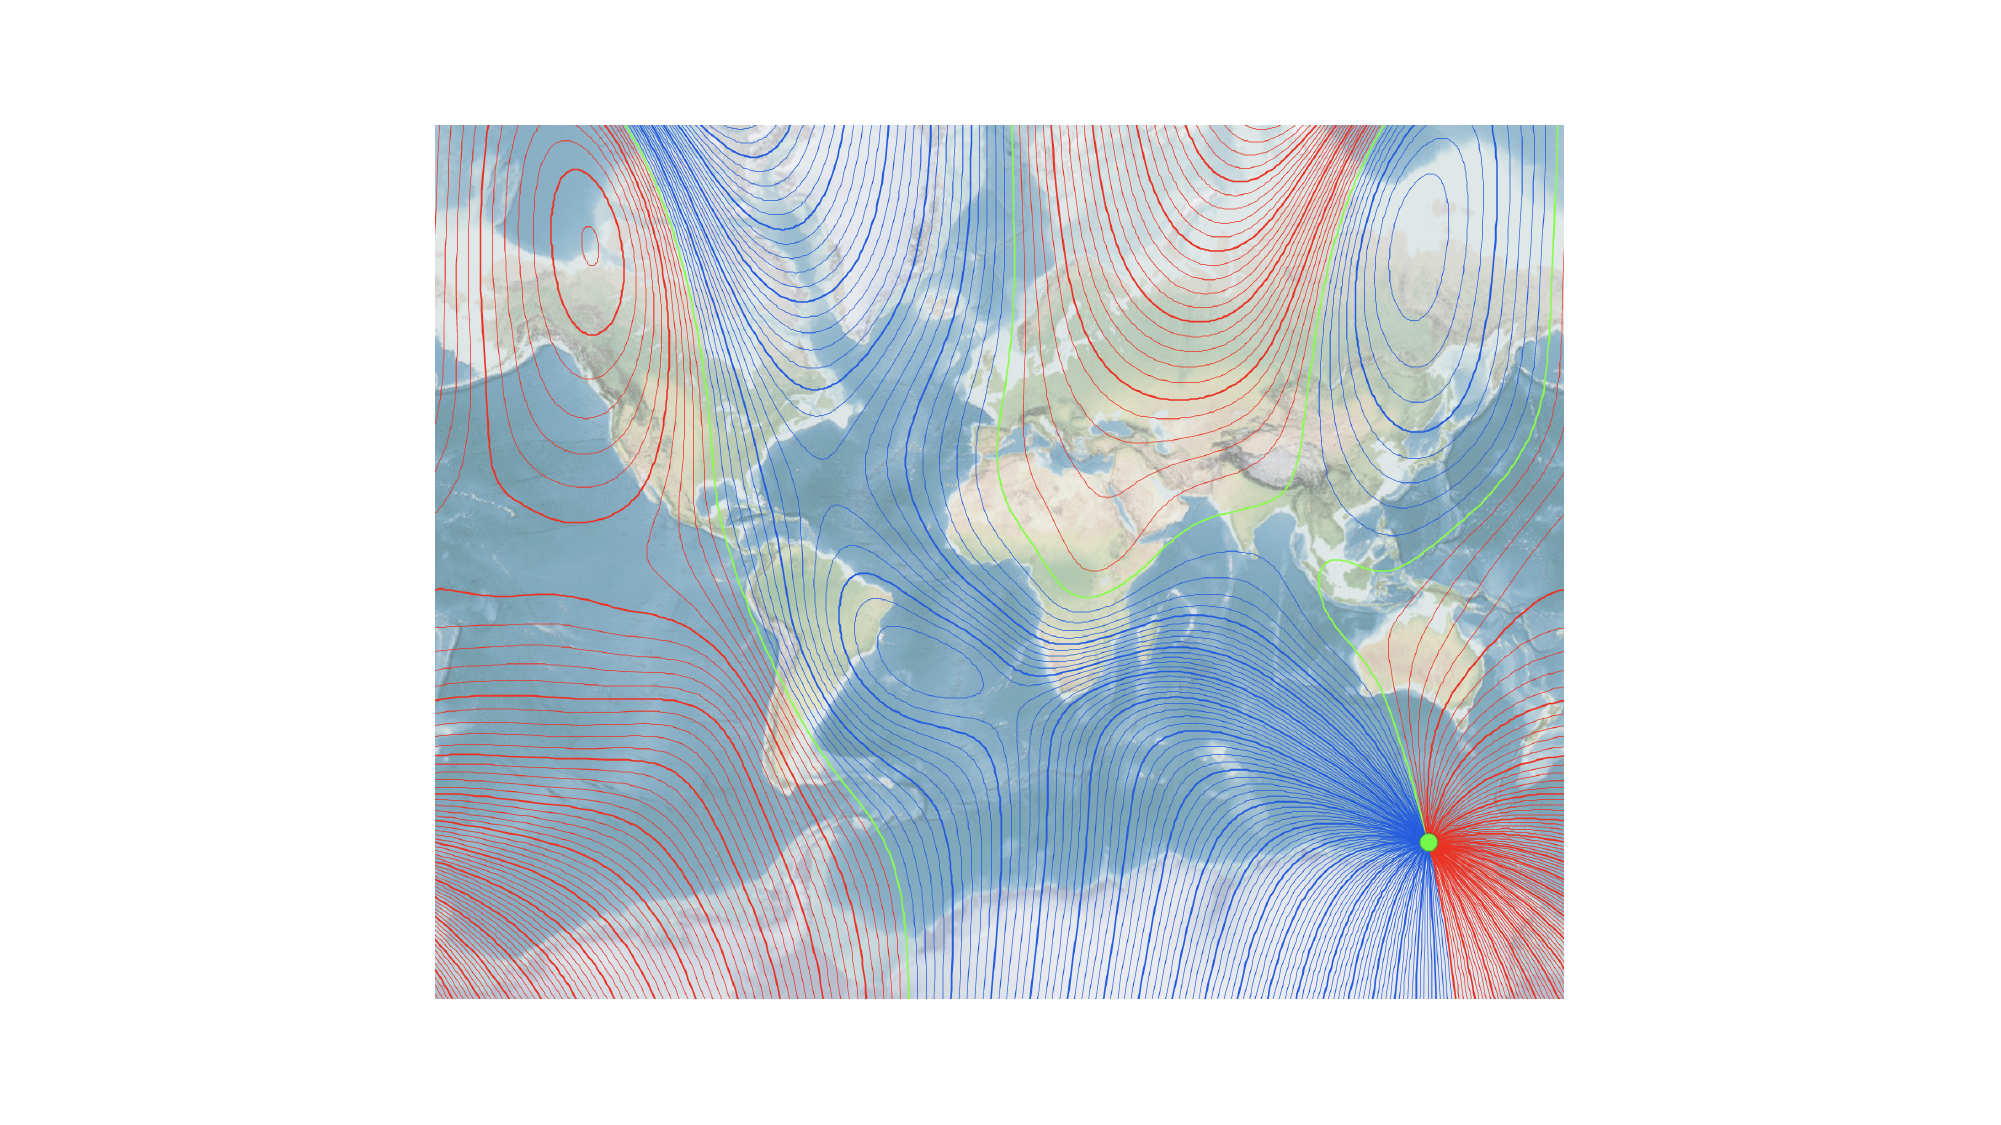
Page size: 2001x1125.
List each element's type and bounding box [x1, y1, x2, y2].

picture [435, 125, 1565, 999]
